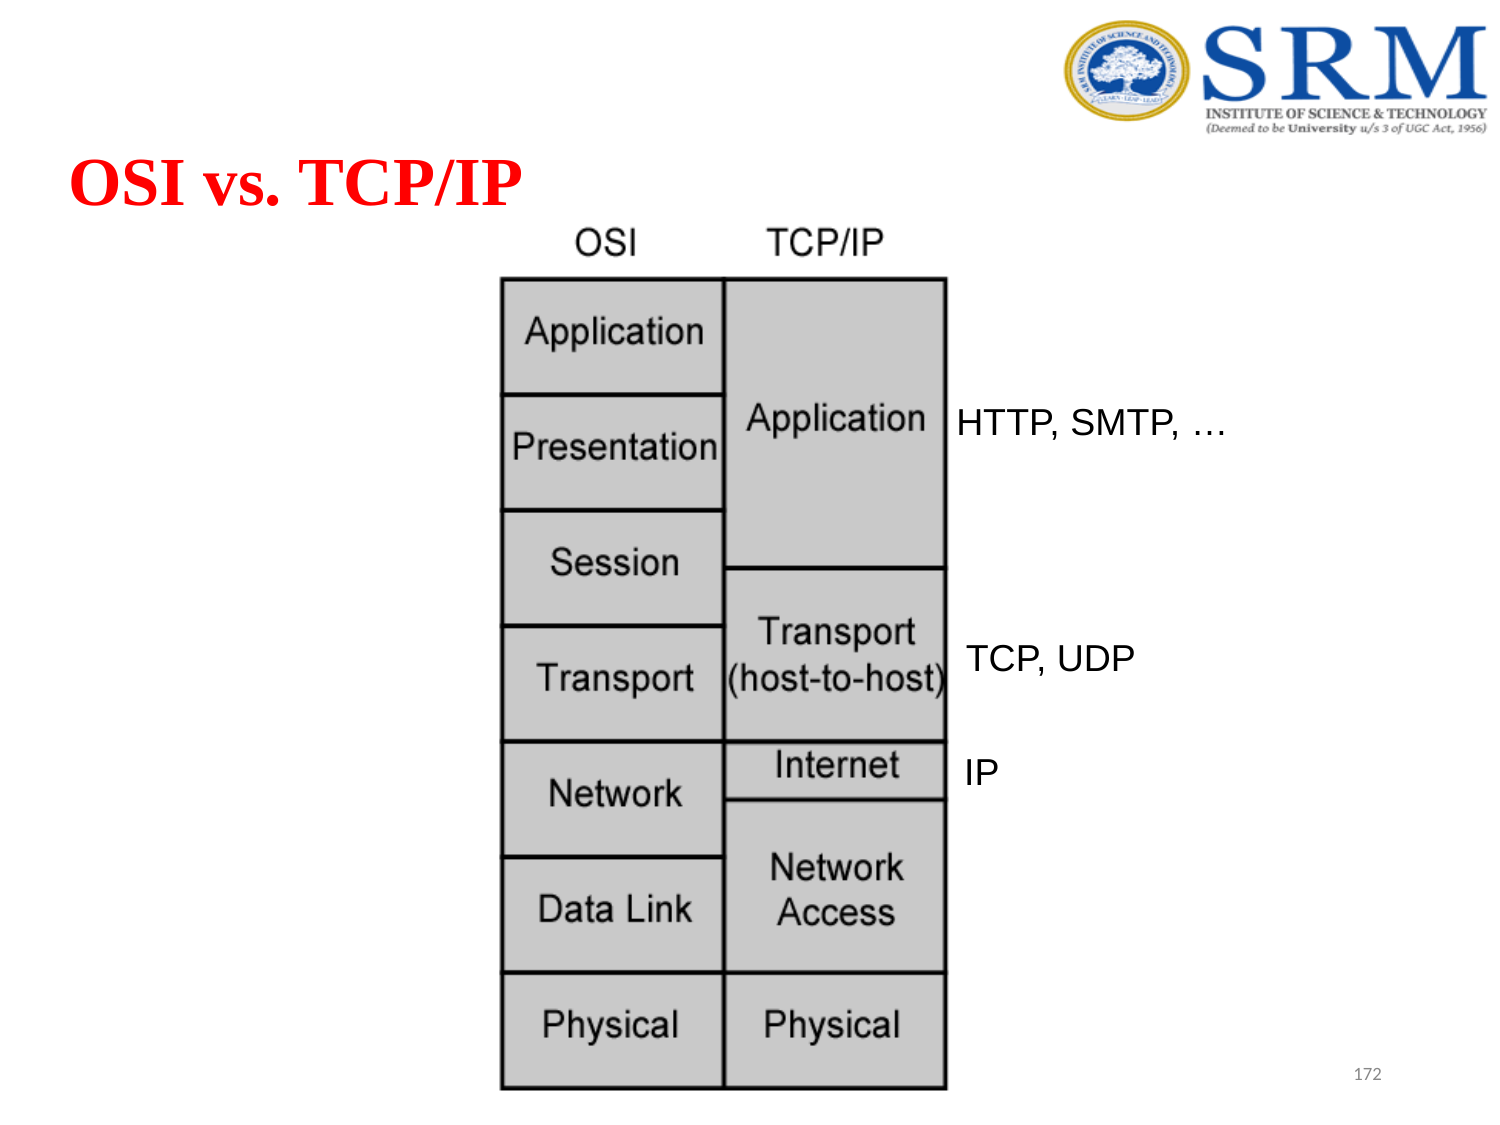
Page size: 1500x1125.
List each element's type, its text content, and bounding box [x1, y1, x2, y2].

title OSI vs. TCP/IP [53, 90, 833, 278]
picture [1059, 0, 1500, 151]
picture [135, 207, 1326, 1100]
slide_number ‹#› [1329, 1042, 1397, 1103]
